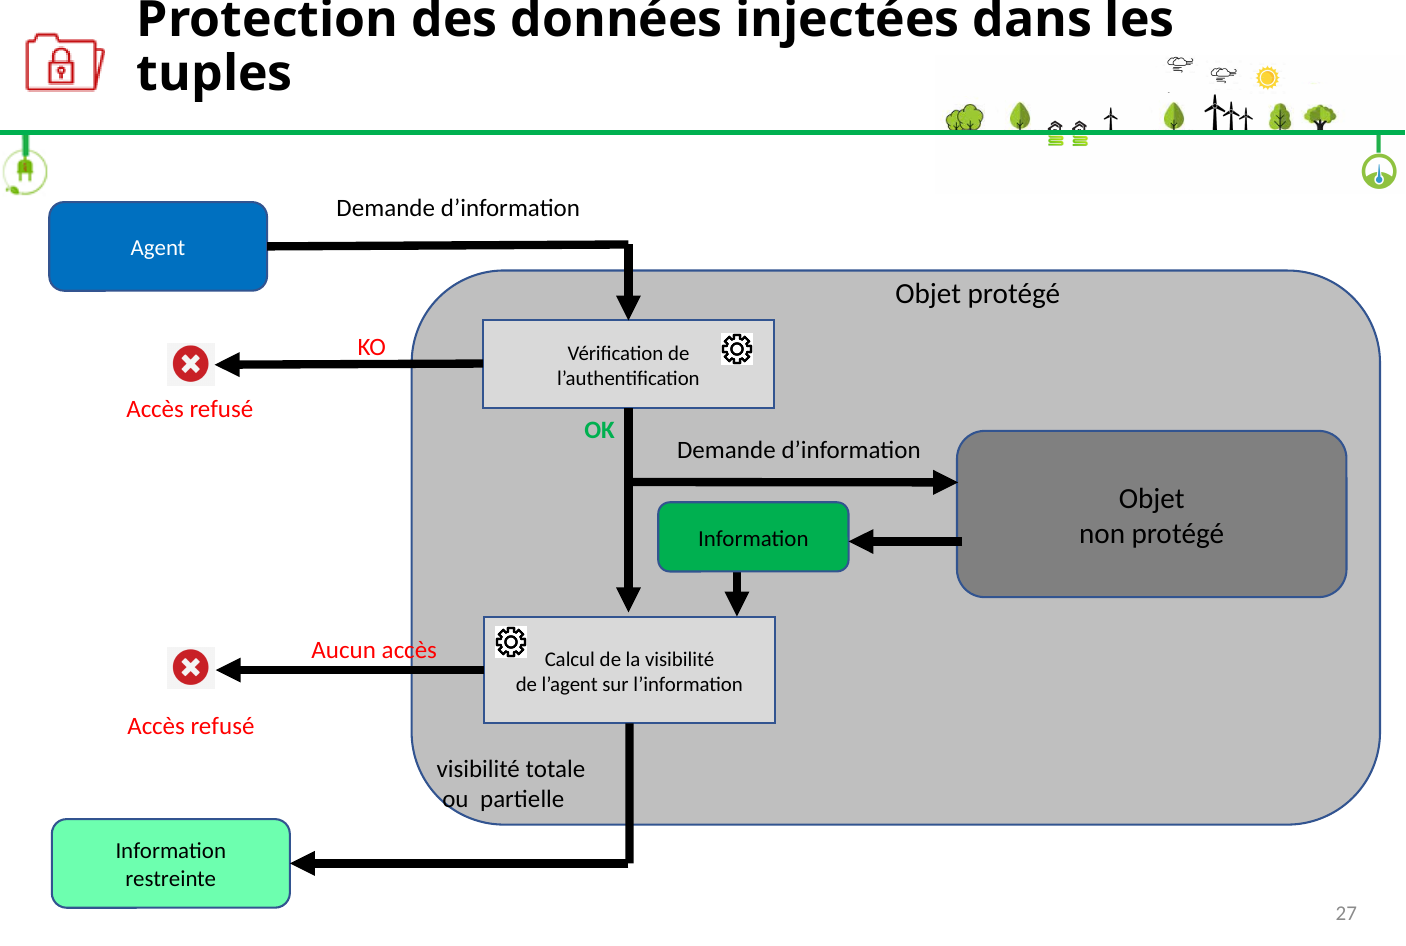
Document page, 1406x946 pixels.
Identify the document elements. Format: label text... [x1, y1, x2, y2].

text_box Aucun accès [296, 626, 454, 669]
text_box visibilité totale ou partielle [421, 745, 629, 821]
picture [935, 55, 1406, 132]
text_box [410, 368, 955, 666]
text_box Vérification de l’authentification [482, 319, 775, 409]
text_box KO [342, 322, 402, 363]
text_box Demande d’information [321, 184, 605, 230]
picture [13, 28, 119, 104]
picture [167, 343, 215, 386]
text_box Protection des données injectées dans les tuples [121, 35, 1310, 109]
text_box OK [569, 406, 631, 451]
picture [0, 133, 57, 200]
picture [167, 646, 215, 689]
slide_number 27 [1294, 889, 1373, 936]
text_box Agent [48, 201, 269, 292]
picture [495, 626, 527, 658]
text_box [630, 269, 1382, 826]
text_box Accès refusé [112, 702, 272, 747]
text_box Objet non protégé [955, 429, 1348, 599]
text_box Objet protégé [880, 266, 1078, 317]
picture [935, 133, 1406, 194]
text_box Accès refusé [111, 385, 271, 431]
text_box [410, 674, 625, 776]
text_box [410, 269, 627, 359]
text_box [474, 821, 625, 826]
text_box Calcul de la visibilité de l’agent sur l’information [483, 616, 776, 724]
text_box Demande d’information [662, 425, 946, 471]
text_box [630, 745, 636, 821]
text_box Information [657, 501, 850, 573]
text_box Information restreinte [50, 818, 291, 909]
picture [721, 333, 753, 365]
